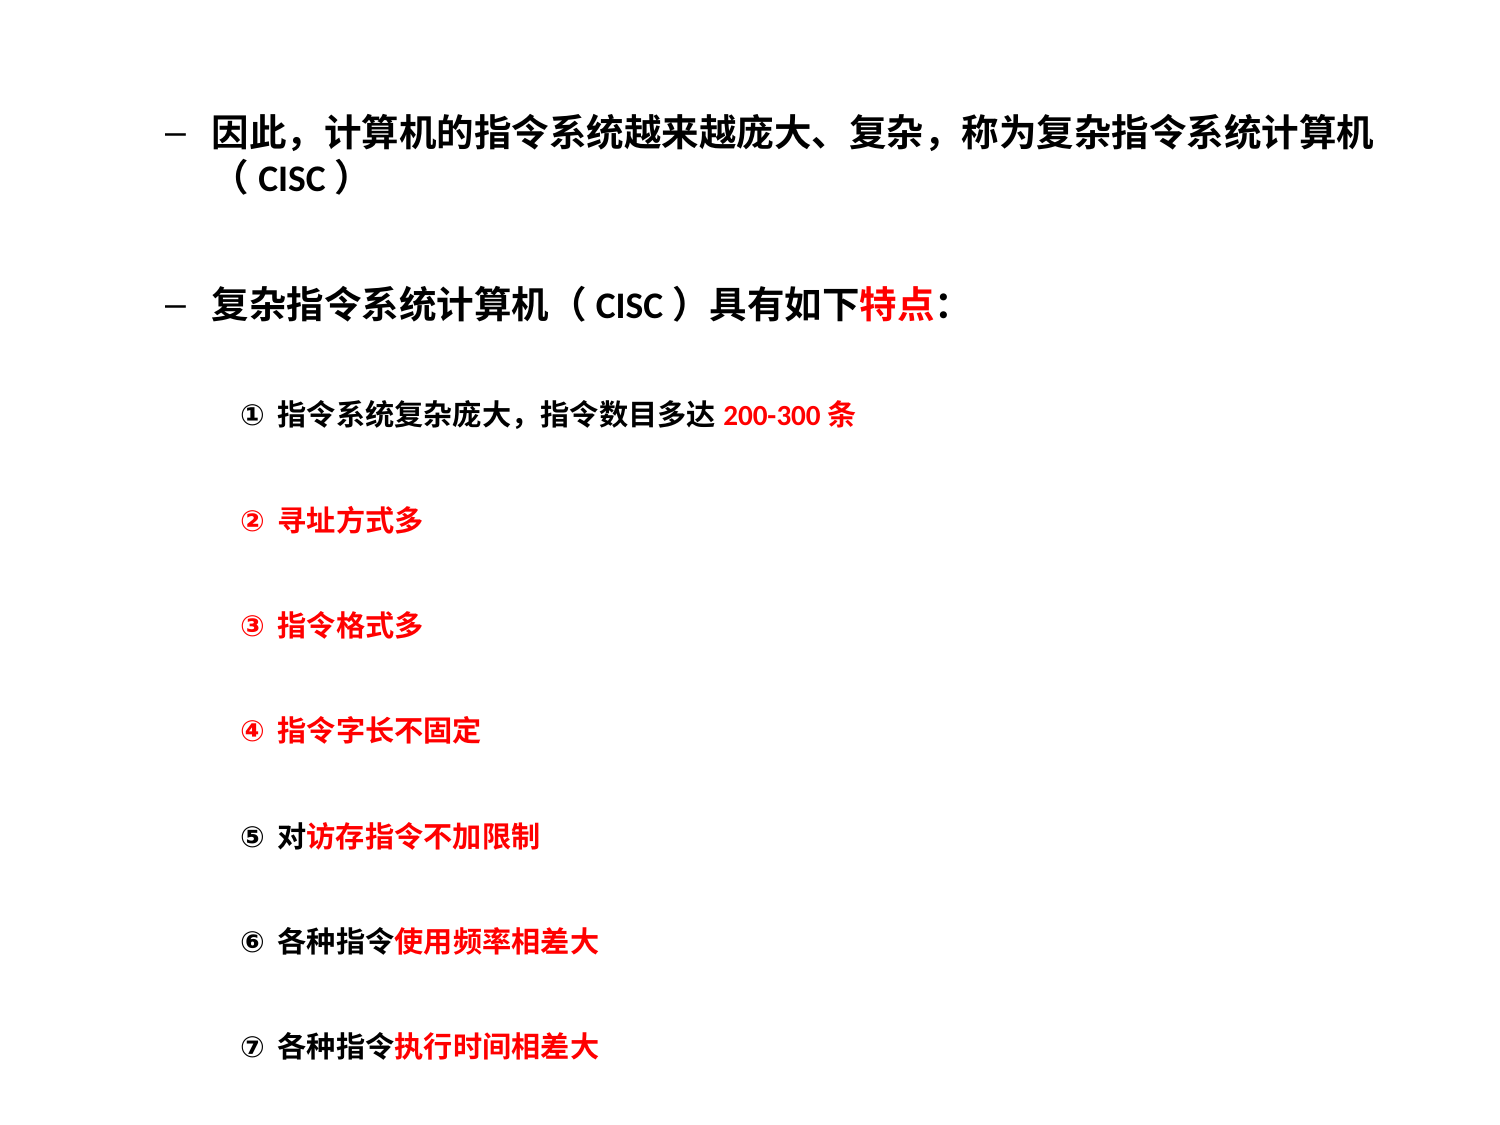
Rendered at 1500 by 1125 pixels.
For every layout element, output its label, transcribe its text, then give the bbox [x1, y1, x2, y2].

list 因此，计算机的指令系统越来越庞大、复杂，称为复杂指令系统计算机（CISC） 复杂指令系统计算机（CISC）具有如下特点： 指令系统复杂庞大，指令数目多达200-300条 寻址方式多 指令格式多 指令字长不固定 对访存指令不加限制 各种指令使用频率相差大 各种指令执行时间相差大 大多数采用微程序控制器 [75, 101, 1425, 845]
